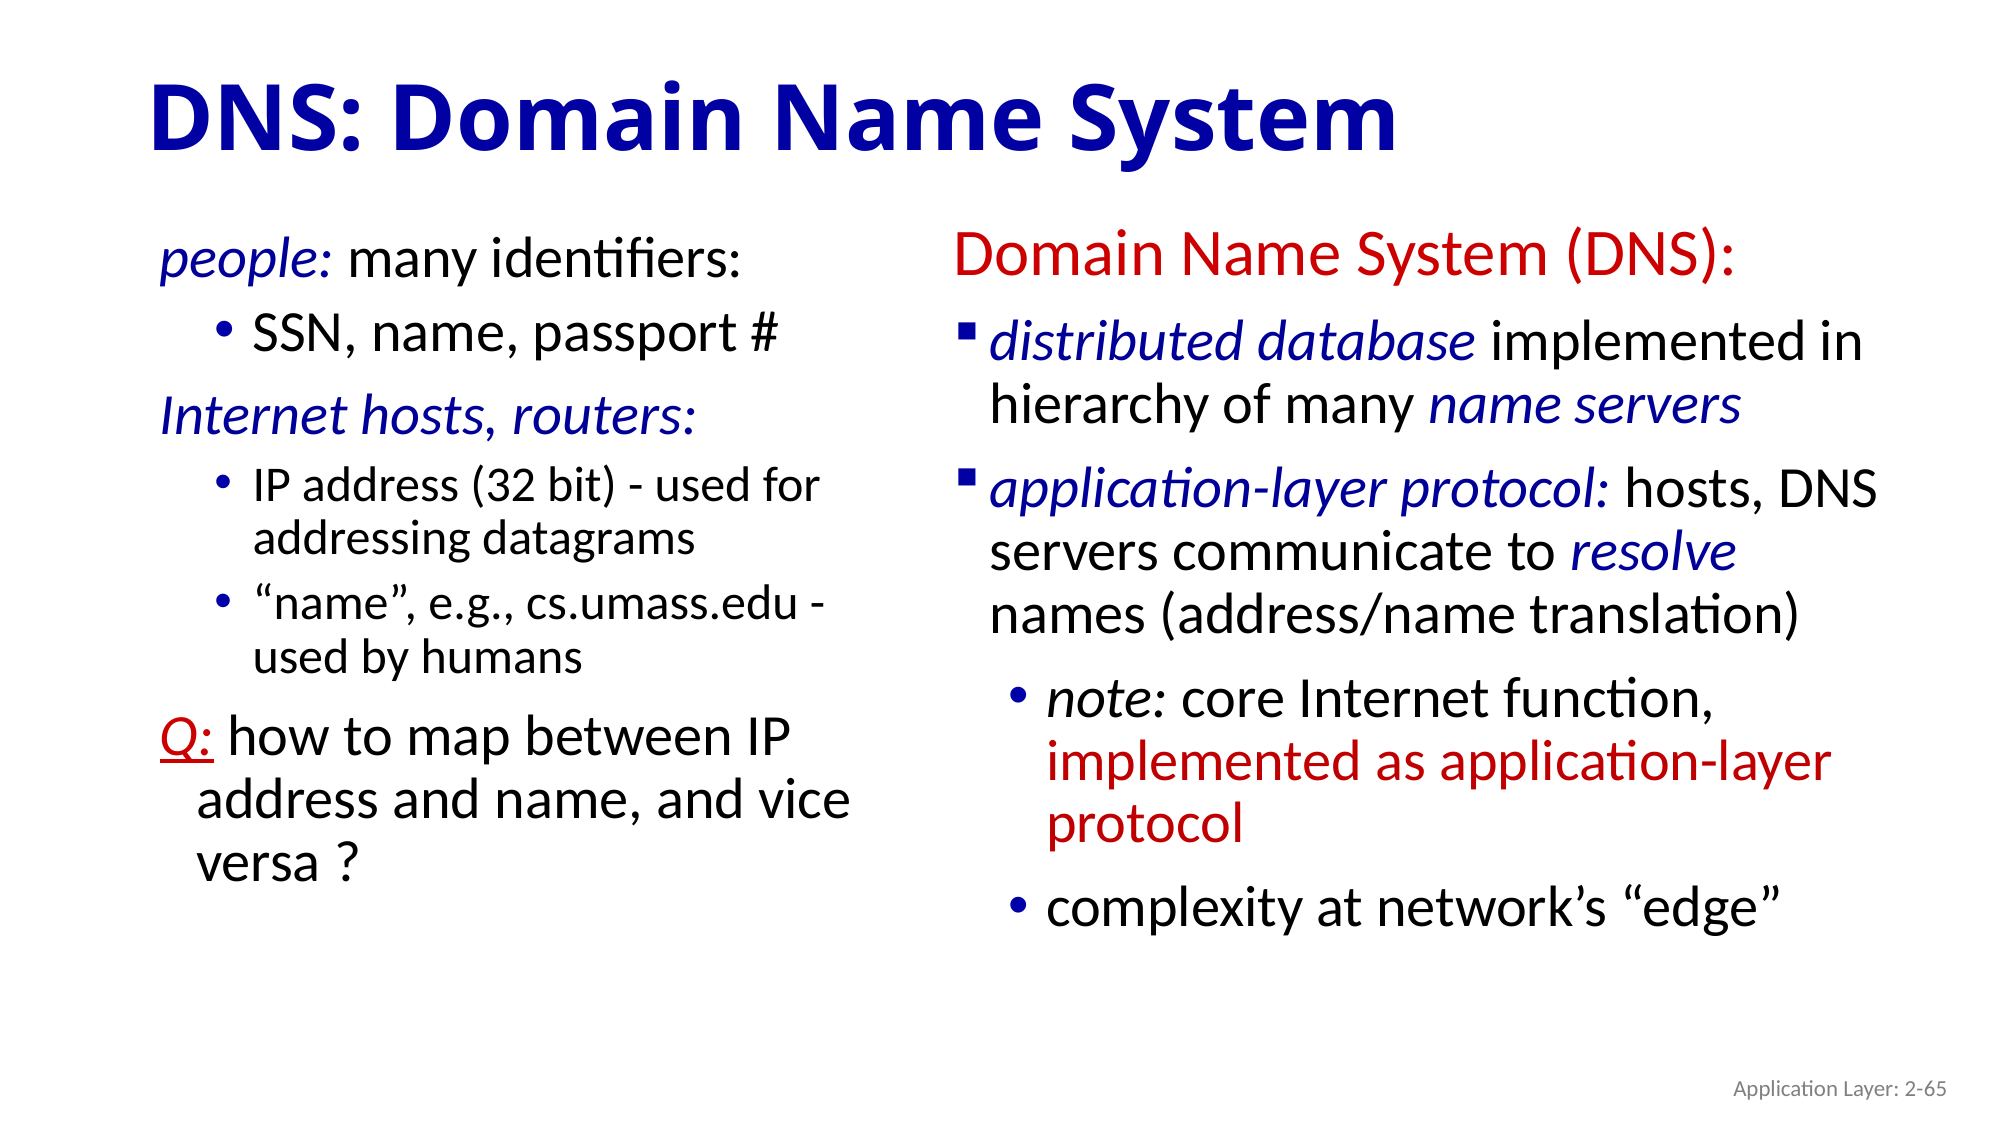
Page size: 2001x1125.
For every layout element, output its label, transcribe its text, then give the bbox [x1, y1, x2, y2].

title DNS: Domain Name System [131, 47, 1856, 195]
slide_number Application Layer: 2-65 [1512, 1056, 1963, 1117]
text_box Domain Name System (DNS): distributed database implemented in hierarchy of many name servers application-layer protocol: hosts, DNS servers communicate to resolve names (address/name translation) note: core Internet function, implemented as application-layer protocol complexity at network’s “edge” [917, 210, 1916, 1032]
text_box people: many identifiers: SSN, name, passport # Internet hosts, routers: IP address (32 bit) - used for addressing datagrams “name”, e.g., cs.umass.edu - used by humans Q: how to map between IP address and name, and vice versa ? [123, 219, 917, 983]
